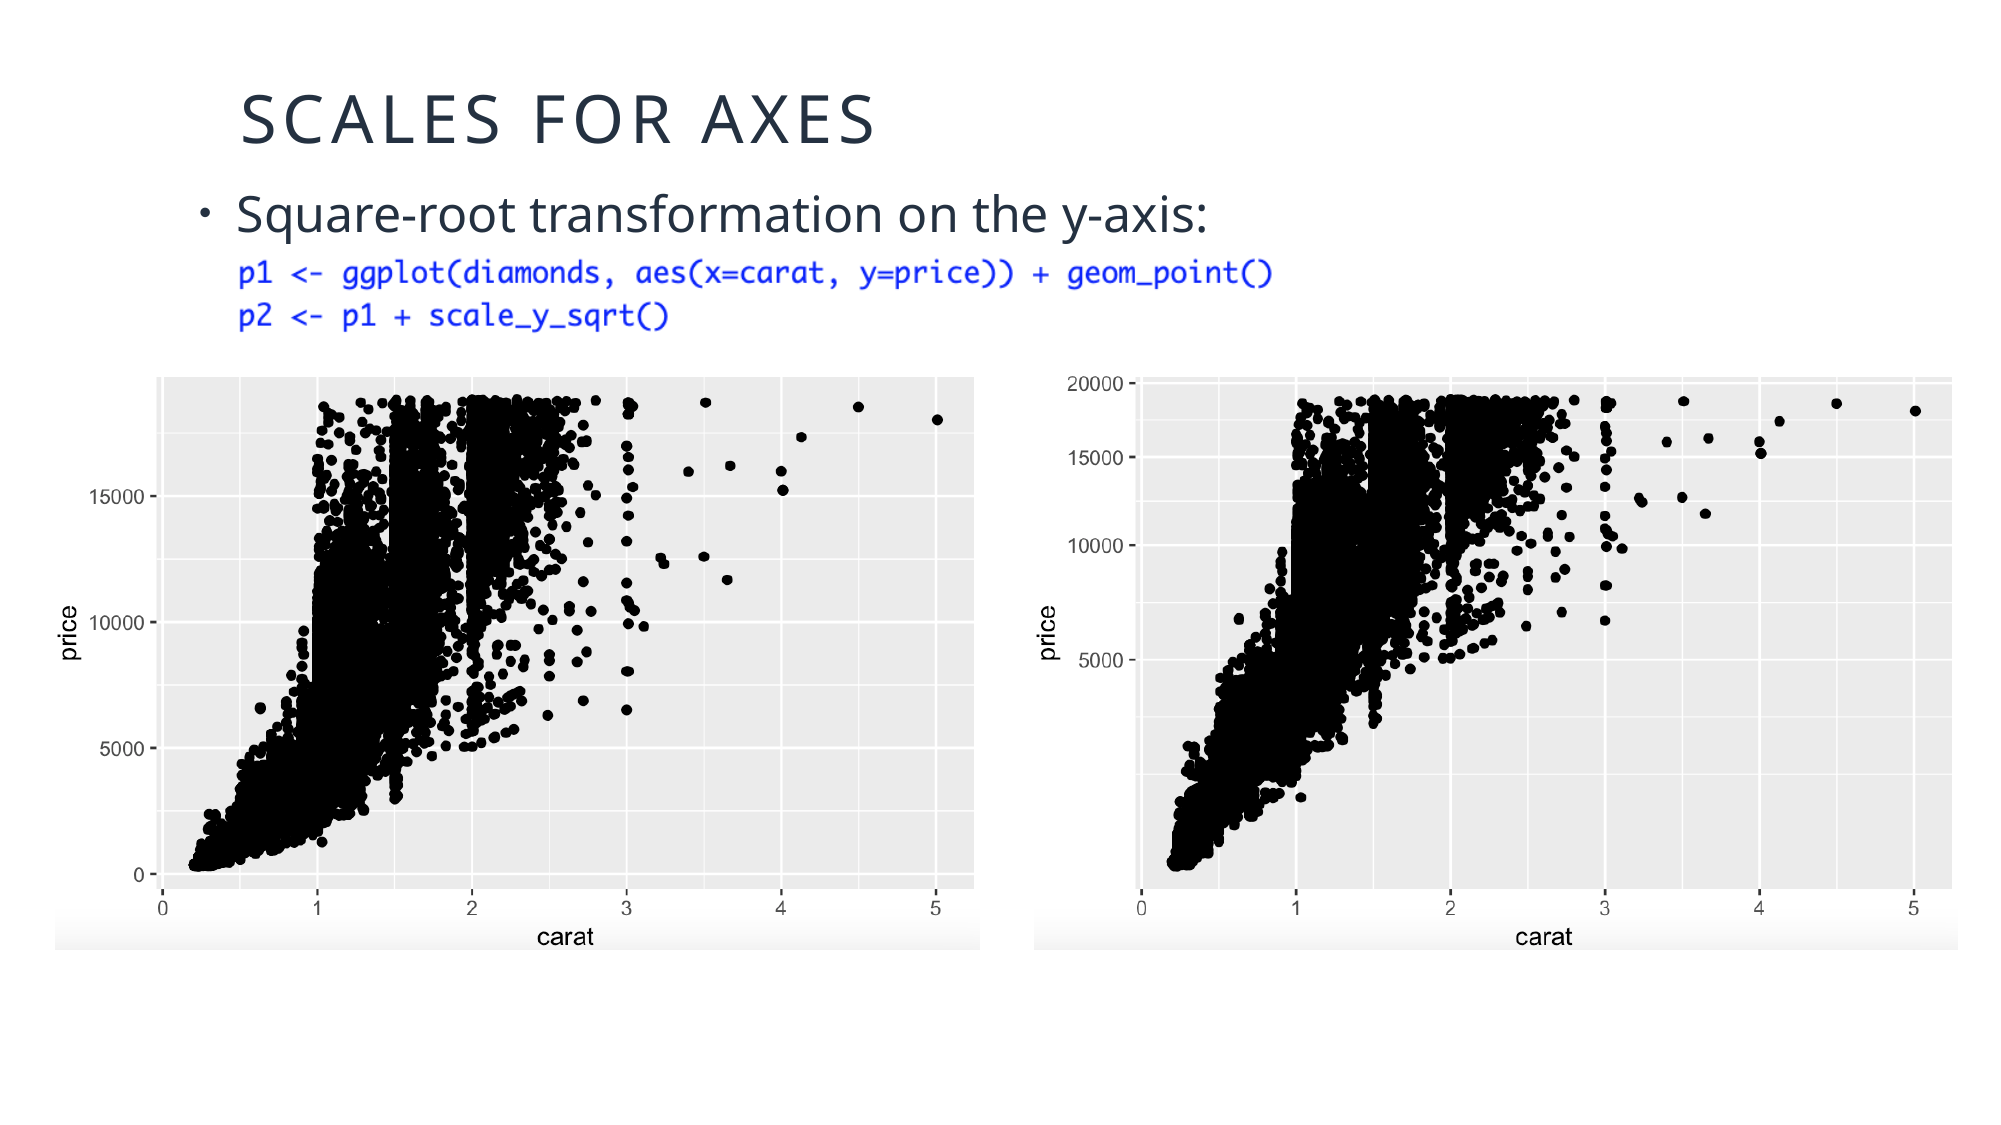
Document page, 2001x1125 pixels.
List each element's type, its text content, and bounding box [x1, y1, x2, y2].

picture [1034, 370, 1958, 950]
picture [55, 370, 980, 950]
picture [227, 250, 1280, 338]
title Scales for axes [225, 0, 1959, 166]
list Square-root transformation on the y-axis: [184, 175, 1823, 262]
